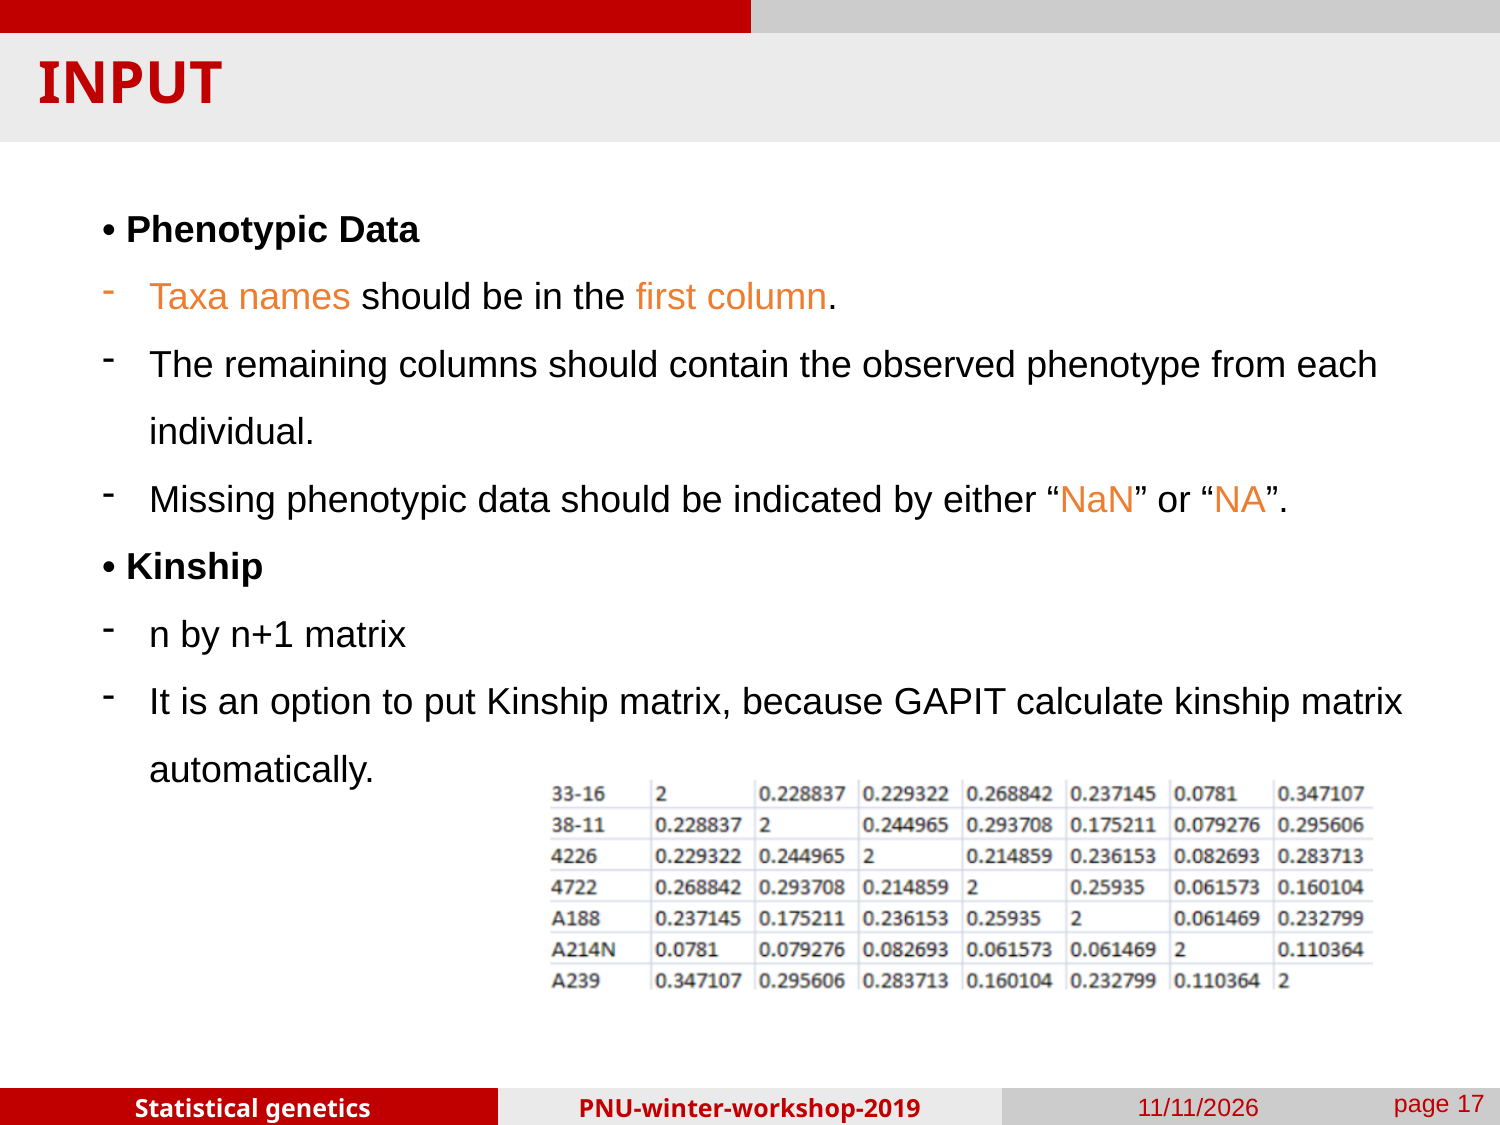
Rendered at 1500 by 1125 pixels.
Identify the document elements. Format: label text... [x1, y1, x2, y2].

slide_number page 16 [1162, 1088, 1500, 1125]
title INPUT [0, 33, 1500, 138]
footer PNU-winter-workshop-2019 [496, 1088, 1004, 1125]
text_box • Phenotypic Data Taxa names should be in the first column. The remaining columns should contain the observed phenotype from each individual. Missing phenotypic data should be indicated by either “NaN” or “NA”. • Kinship n by n+1 matrix It is an option to put Kinship matrix, because GAPIT calculate kinship matrix automatically. [87, 174, 1500, 798]
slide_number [1004, 1088, 1162, 1125]
picture [549, 774, 1377, 1001]
